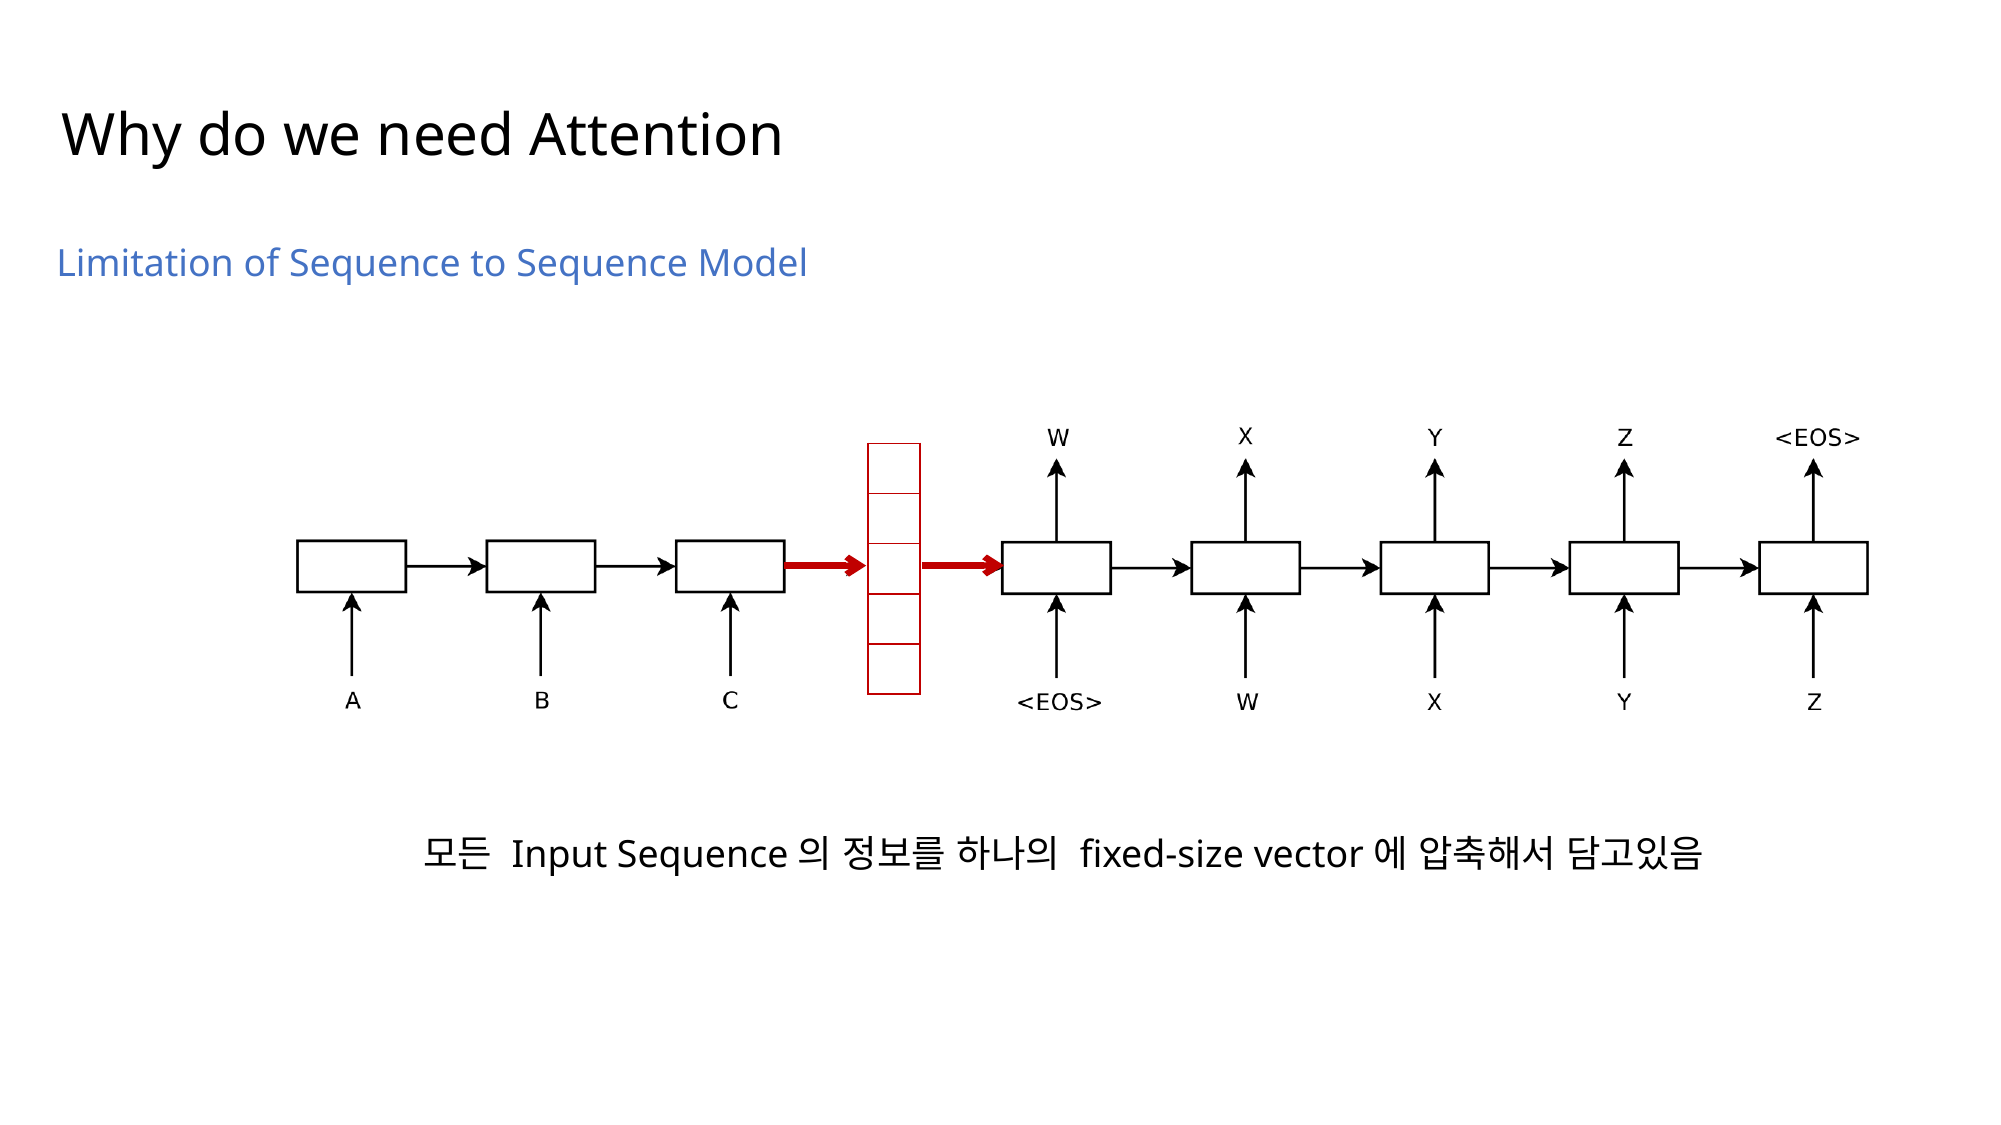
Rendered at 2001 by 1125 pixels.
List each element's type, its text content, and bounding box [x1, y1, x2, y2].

table_cell [869, 645, 919, 693]
table_cell [869, 595, 919, 643]
table_cell [869, 544, 919, 593]
text_box 모든 Input Sequence의 정보를 하나의 fixed-size vector에 압축해서 담고있음 [408, 822, 1720, 883]
table_header [869, 444, 919, 493]
text_box Limitation of Sequence to Sequence Model [41, 232, 825, 292]
picture [989, 396, 1887, 732]
table_cell [869, 494, 919, 543]
text_box Why do we need Attention [47, 89, 800, 175]
picture [280, 395, 856, 730]
